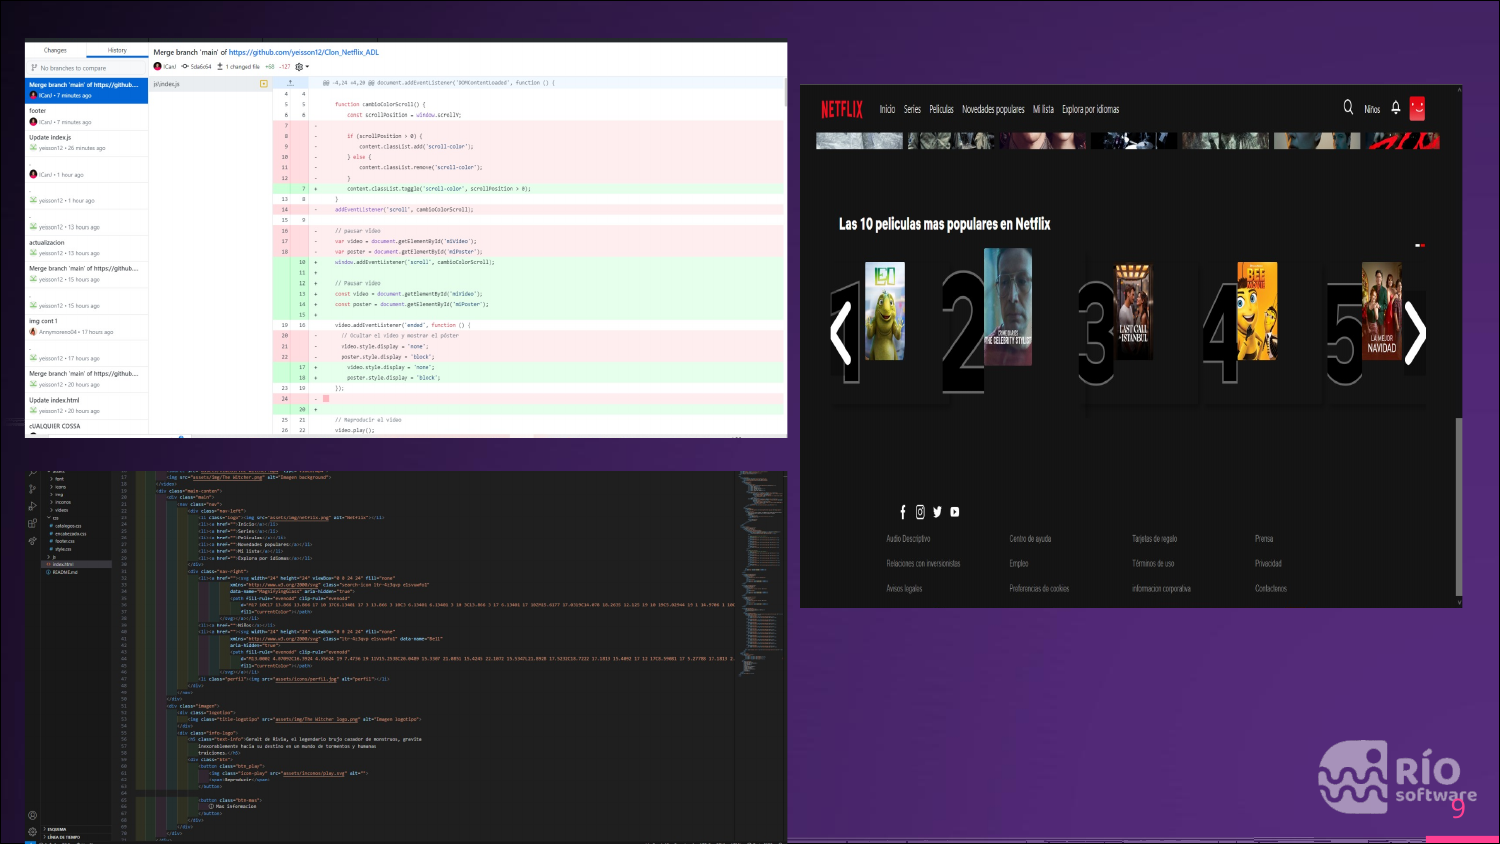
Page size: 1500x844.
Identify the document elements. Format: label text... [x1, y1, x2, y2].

picture [24, 470, 788, 844]
text_box [0, 0, 1500, 844]
picture [799, 84, 1463, 609]
picture [24, 38, 788, 438]
slide_number 9 [1444, 789, 1482, 844]
